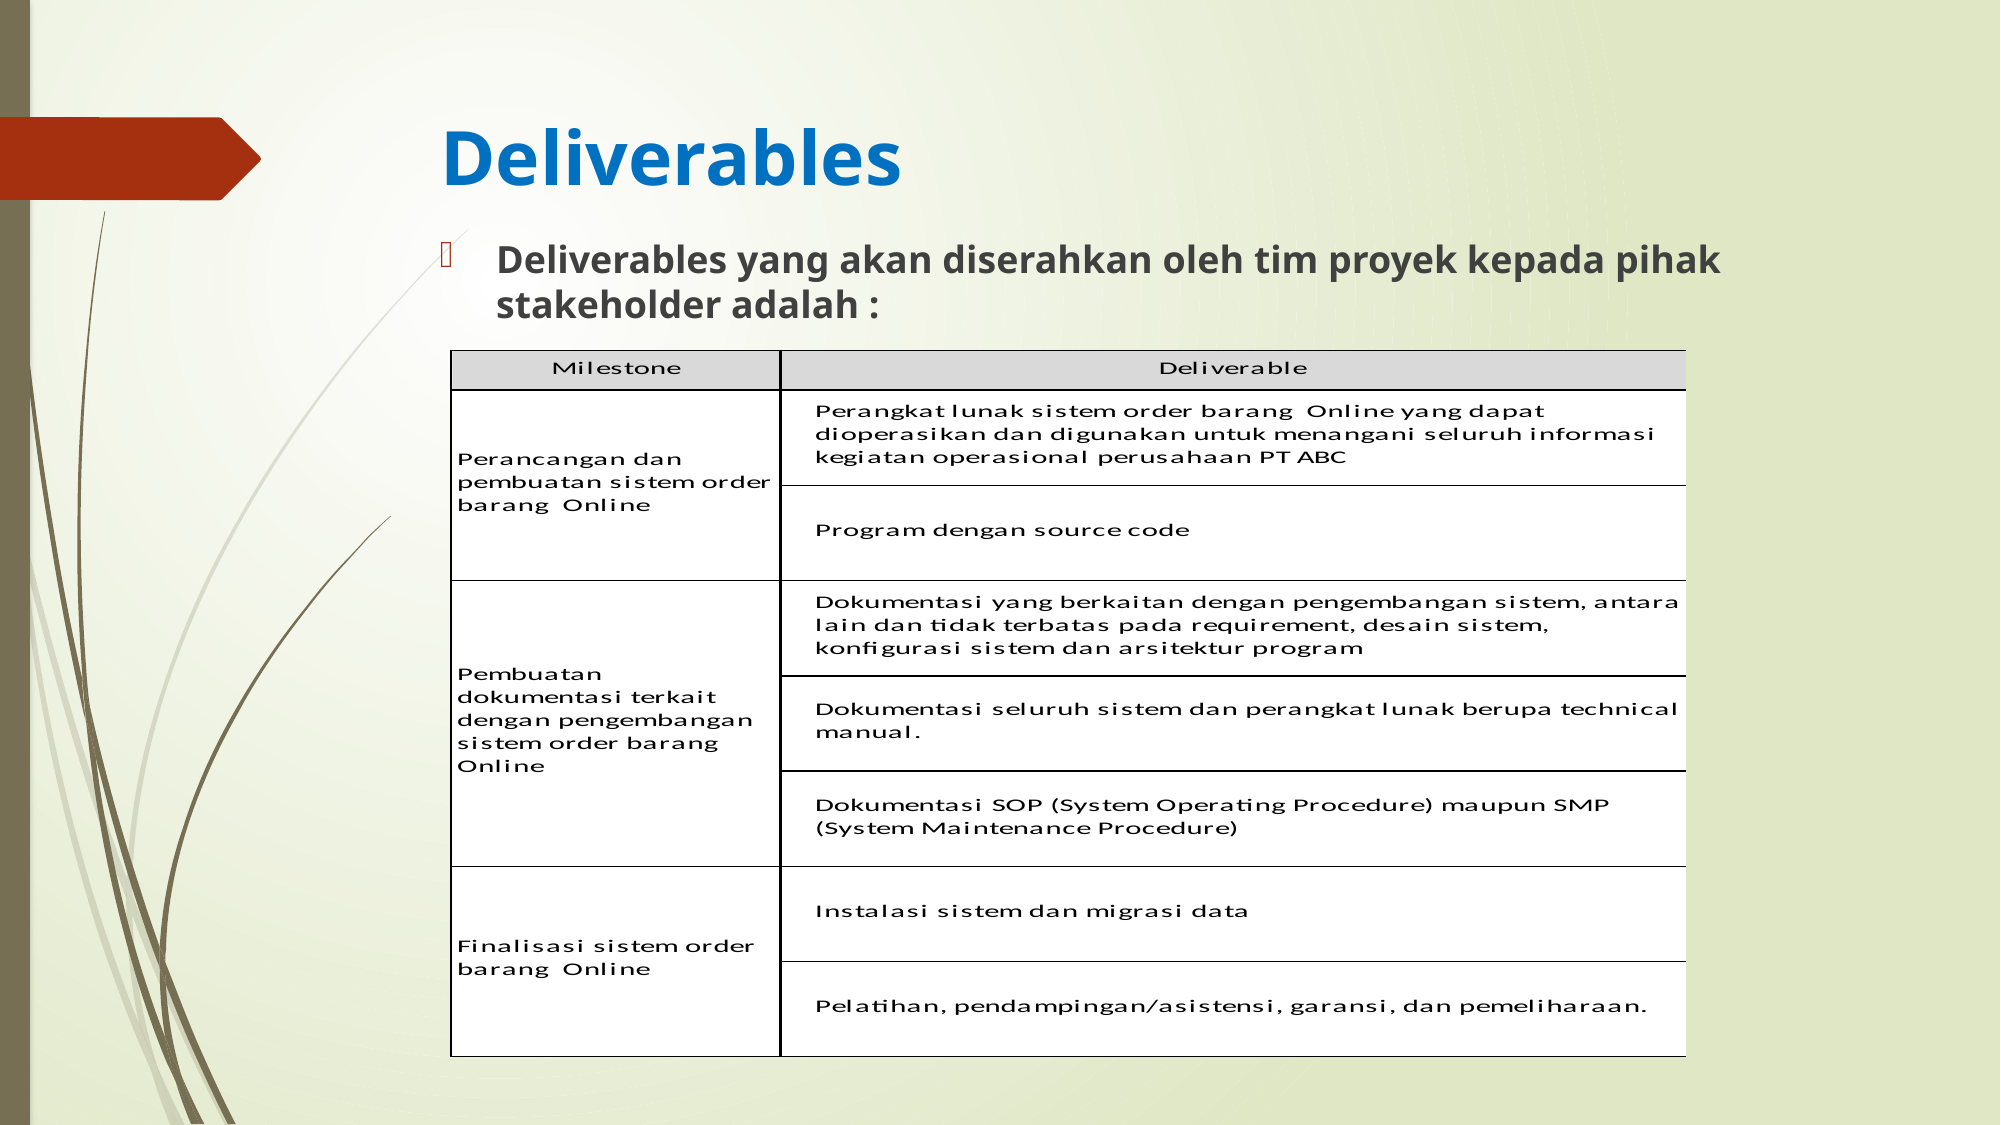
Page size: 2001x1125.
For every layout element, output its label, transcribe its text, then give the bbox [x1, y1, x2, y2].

title Deliverables [425, 102, 1888, 228]
picture [449, 349, 1689, 1058]
list Deliverables yang akan diserahkan oleh tim proyek kepada pihak stakeholder adalah : [424, 228, 1888, 1058]
